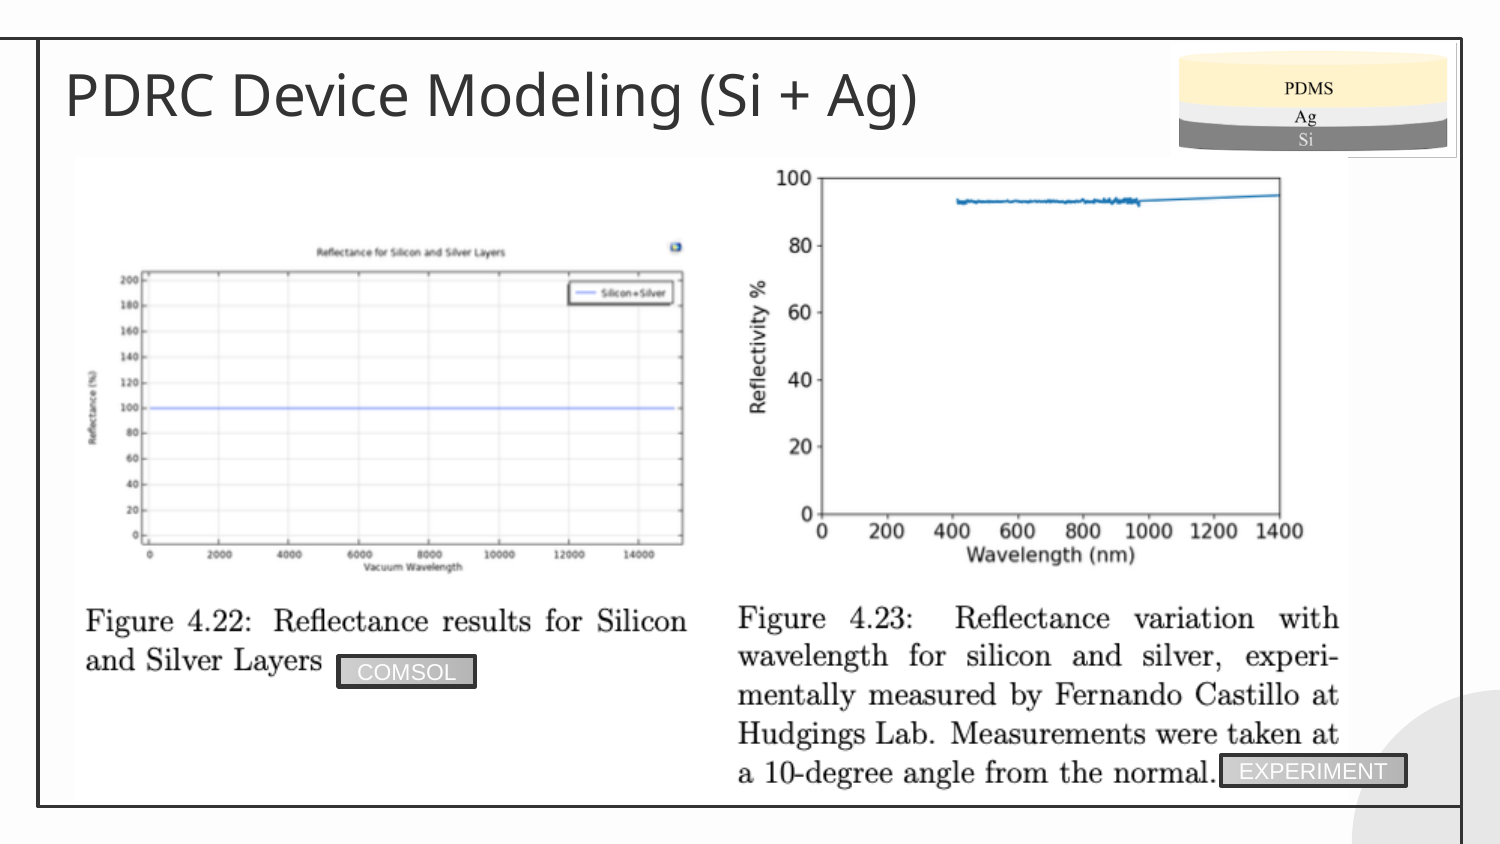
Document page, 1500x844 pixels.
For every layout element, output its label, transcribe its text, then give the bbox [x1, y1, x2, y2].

picture [74, 42, 1458, 801]
text_box EXPERIMENT [1351, 753, 1408, 788]
title PDRC Device Modeling (Si + Ag) [49, 42, 1168, 137]
